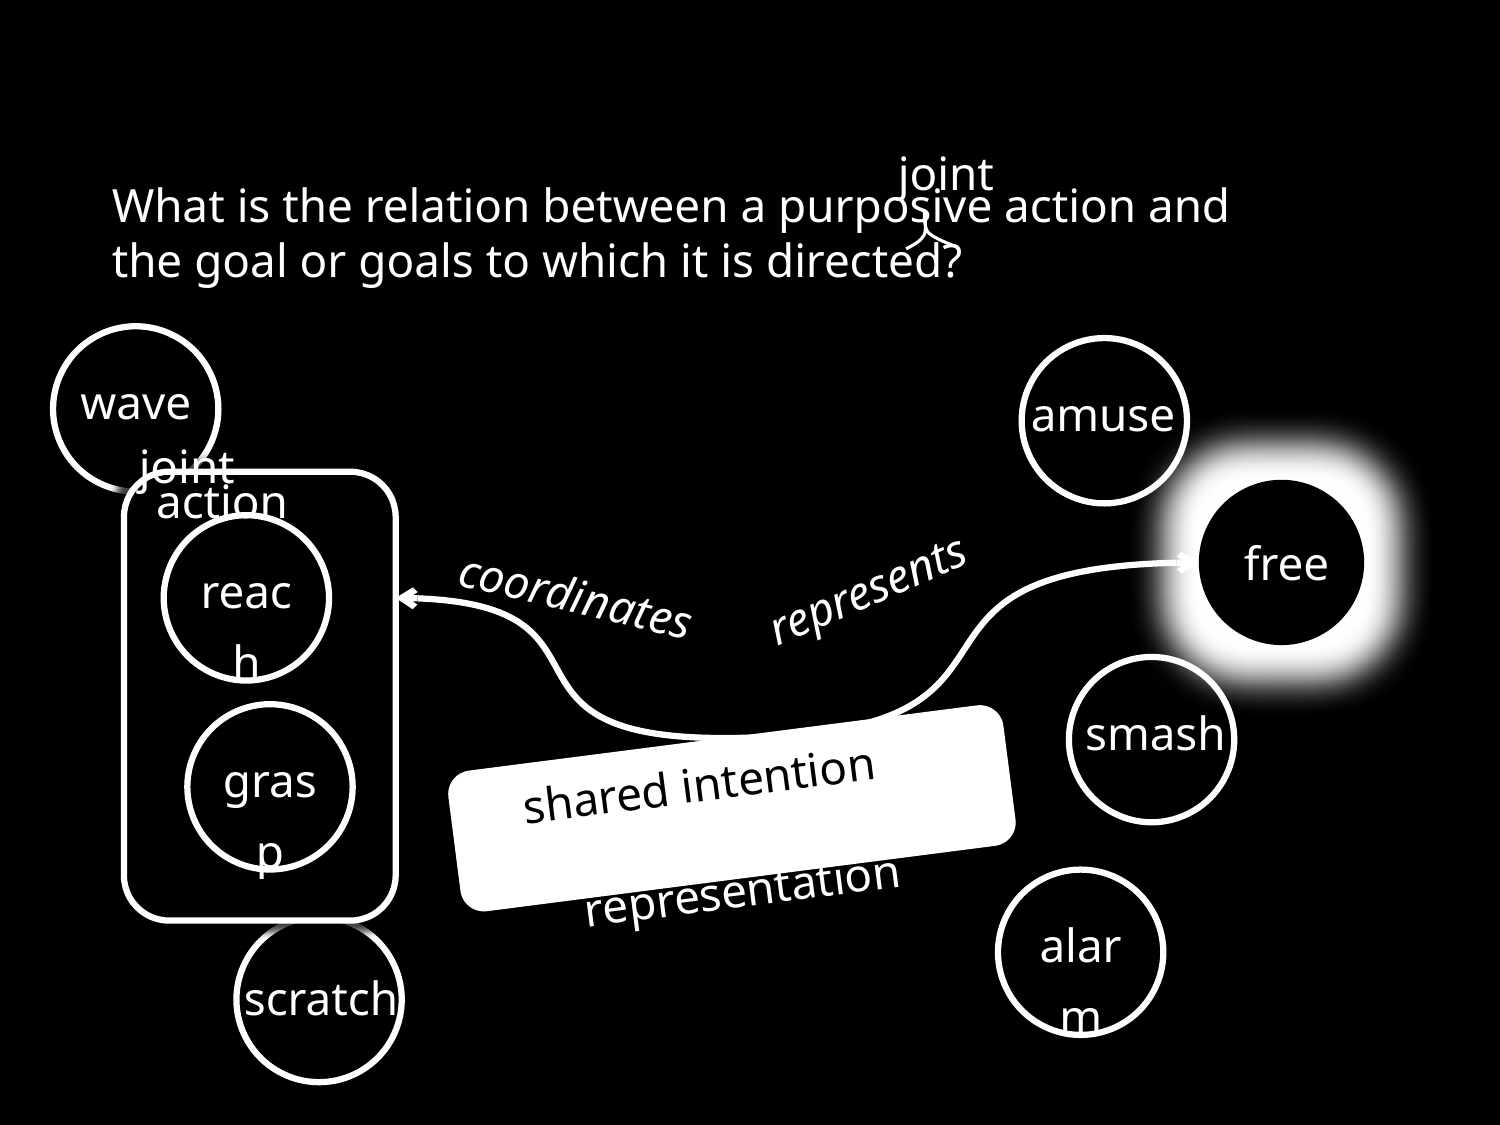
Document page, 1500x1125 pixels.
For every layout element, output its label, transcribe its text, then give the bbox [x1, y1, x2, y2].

text_box What is the relation between a purposive action and the goal or goals to which it is directed? [97, 169, 1294, 295]
text_box [1080, 656, 1223, 697]
text_box joint [88, 397, 285, 516]
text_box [488, 504, 630, 832]
text_box wave [53, 326, 218, 483]
text_box [1198, 479, 1365, 646]
text_box alarm [997, 869, 1164, 1035]
text_box smash [1070, 697, 1241, 768]
text_box reach [163, 531, 330, 681]
text_box [1053, 448, 1183, 504]
text_box [123, 471, 396, 921]
text_box shared intention or social motor representation [448, 719, 867, 912]
text_box grasp [187, 704, 353, 870]
text_box free [1229, 527, 1344, 597]
text_box joint [883, 137, 1009, 169]
text_box coordinates [634, 572, 717, 661]
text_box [234, 916, 408, 1083]
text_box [872, 412, 1049, 889]
text_box [1033, 338, 1176, 378]
text_box amuse [1016, 378, 1191, 448]
text_box represents [743, 549, 867, 668]
text_box coordinates [438, 529, 483, 609]
text_box [1073, 768, 1230, 823]
text_box action [125, 445, 321, 551]
